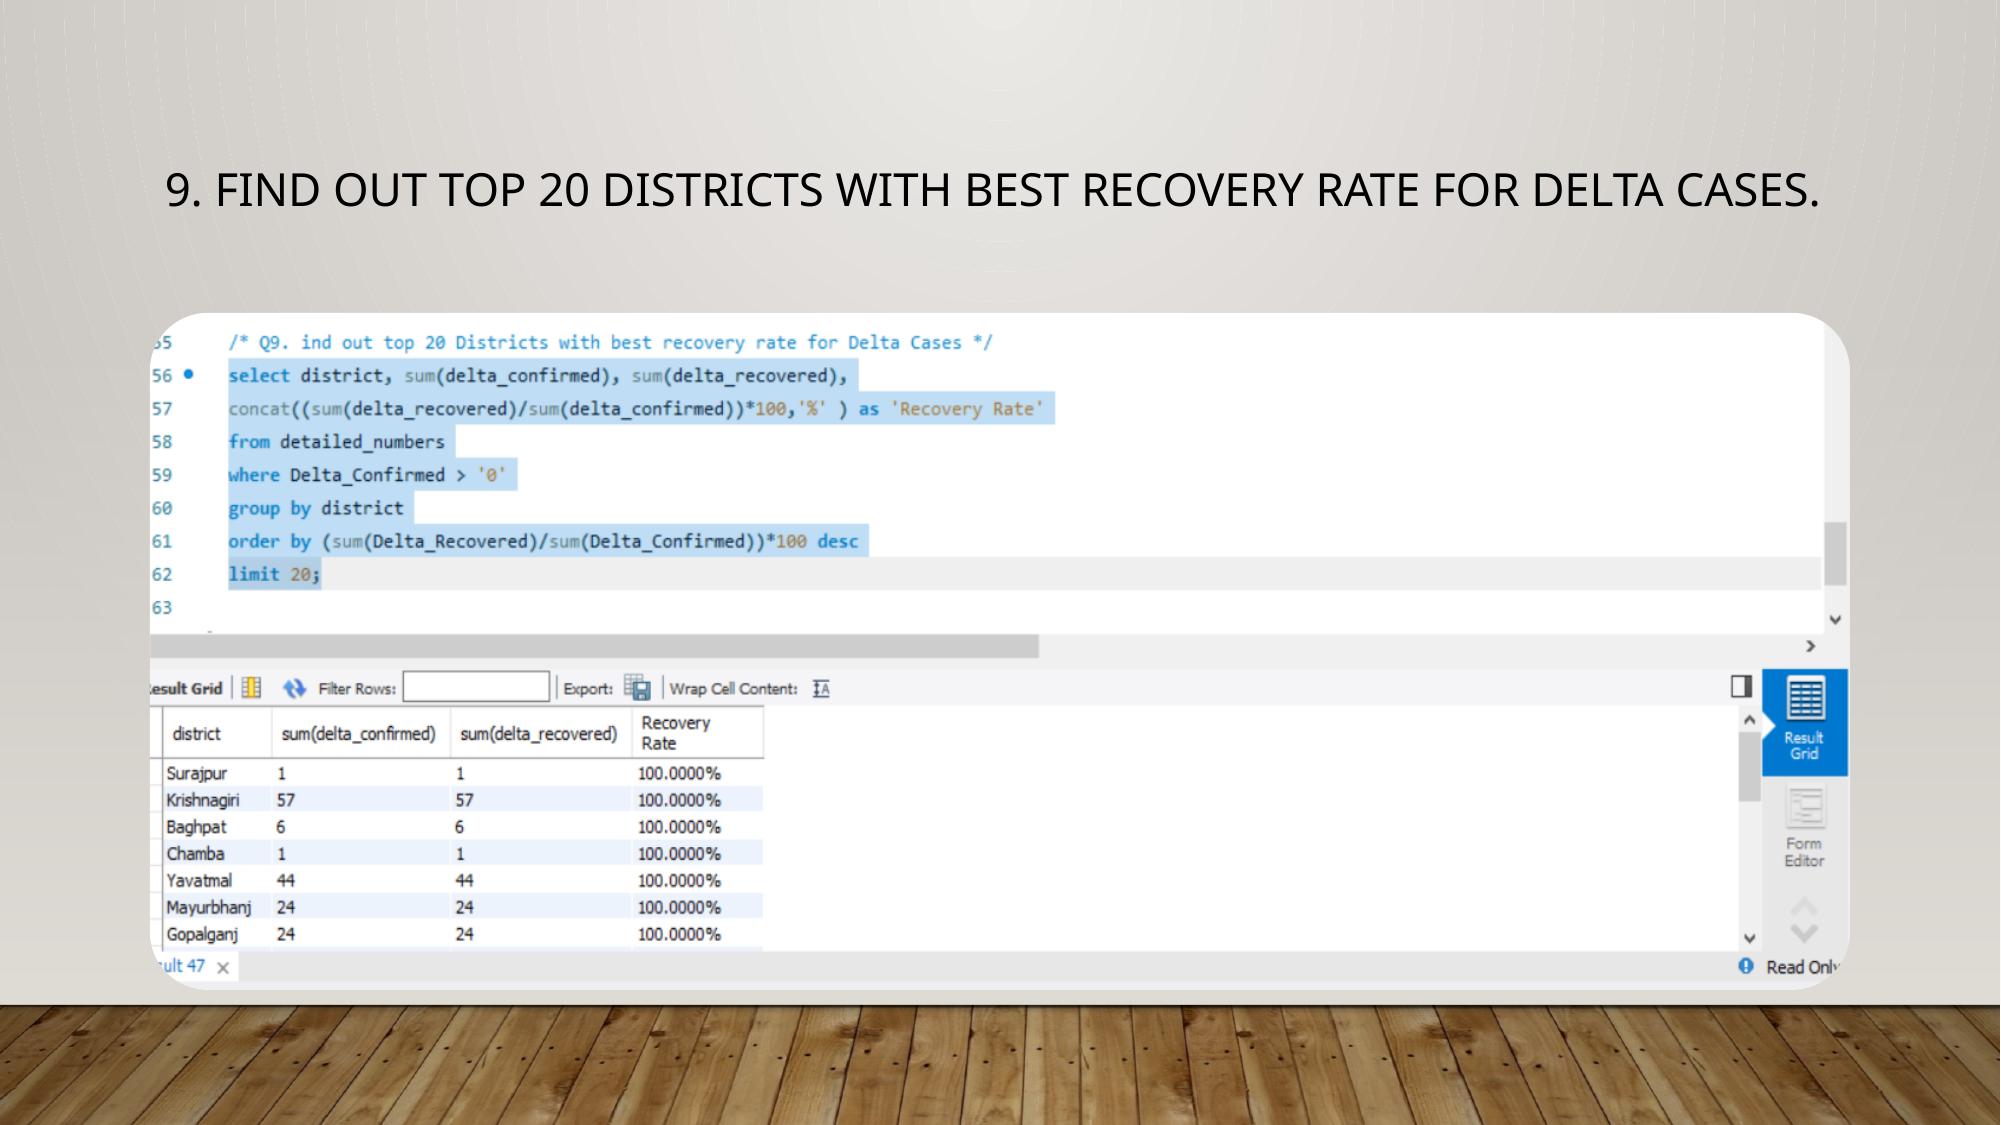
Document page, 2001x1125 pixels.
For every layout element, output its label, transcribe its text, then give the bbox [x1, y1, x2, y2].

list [149, 312, 1851, 991]
title 9. Find out top 20 Districts with best recovery rate for Delta Cases. [149, 101, 1851, 300]
picture [0, 1005, 2000, 1125]
